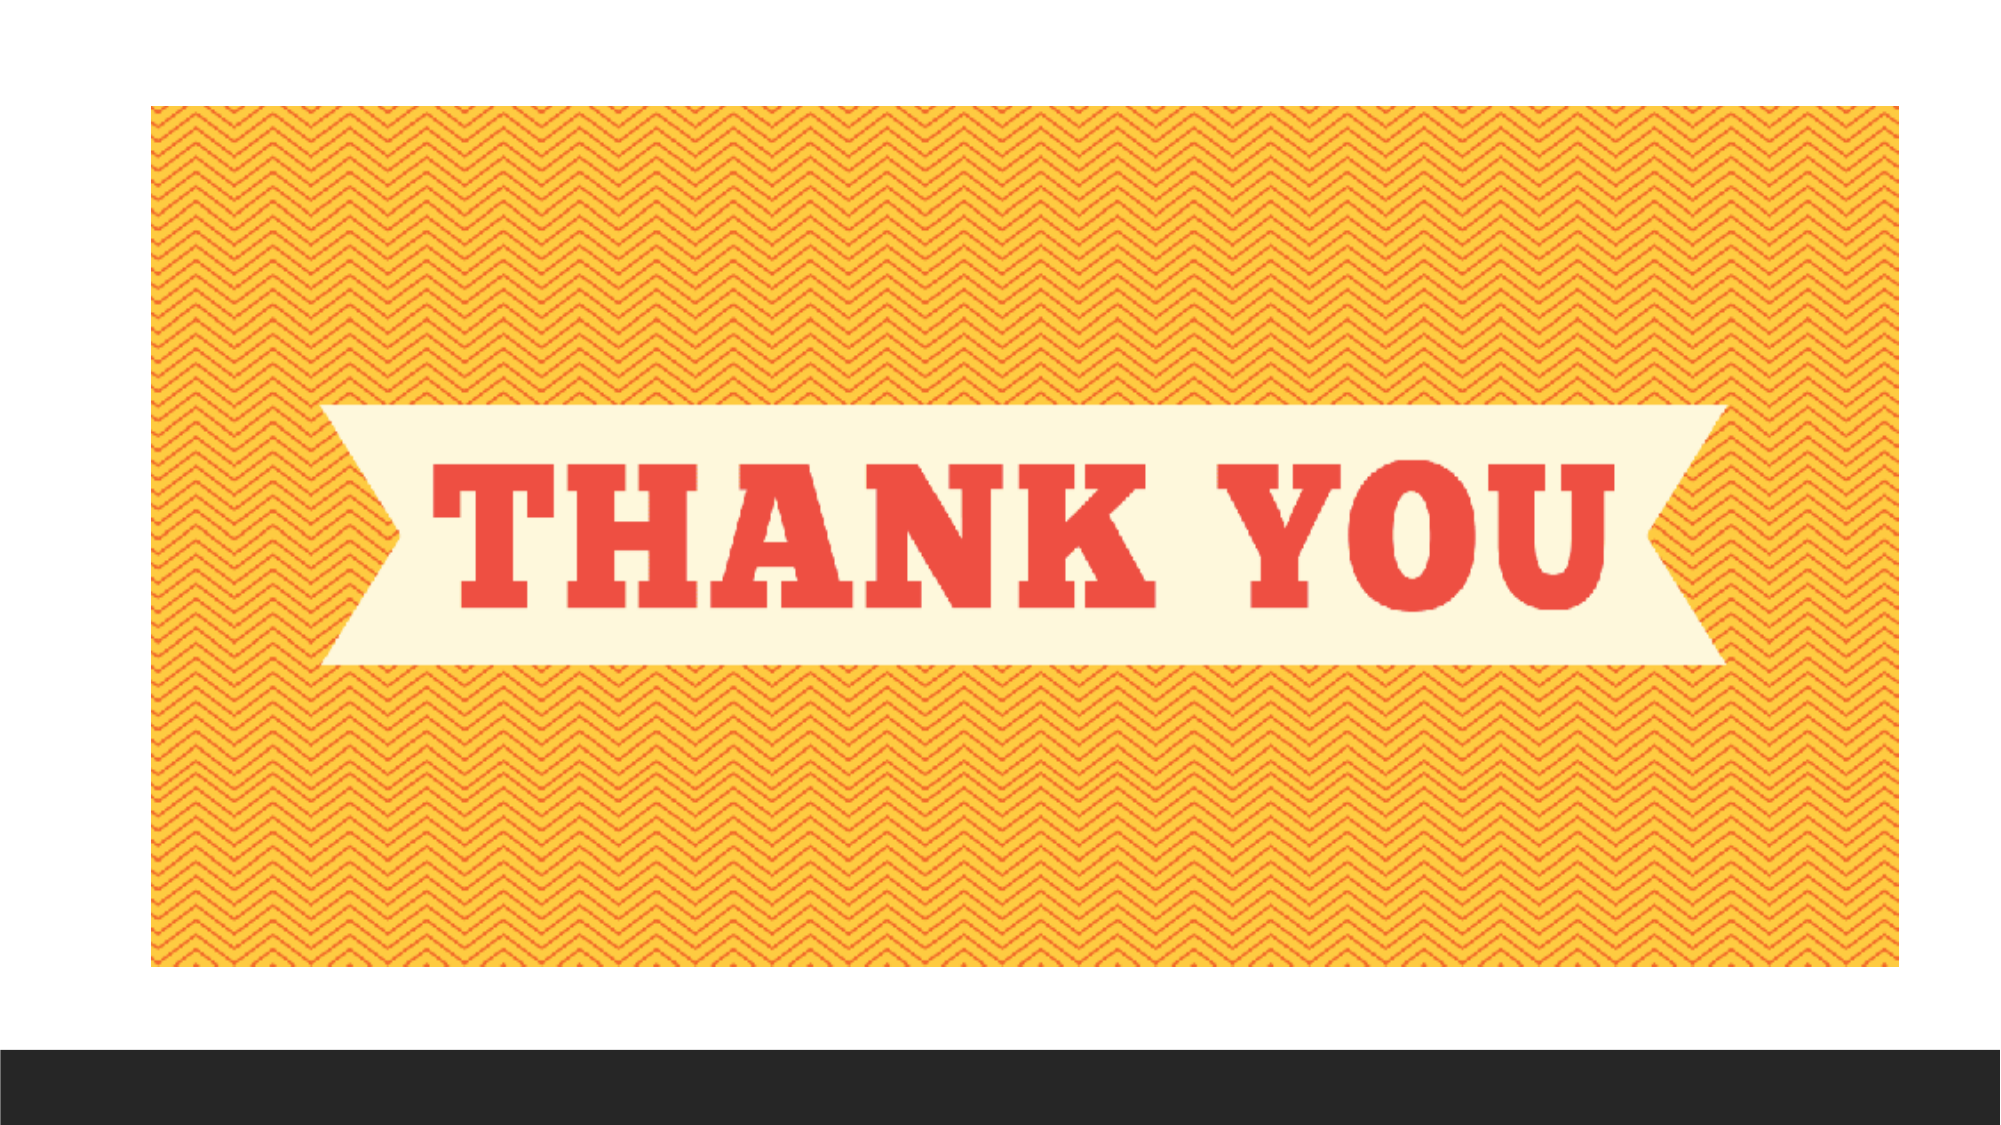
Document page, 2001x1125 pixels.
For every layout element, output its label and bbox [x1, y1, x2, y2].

picture [150, 105, 1900, 968]
